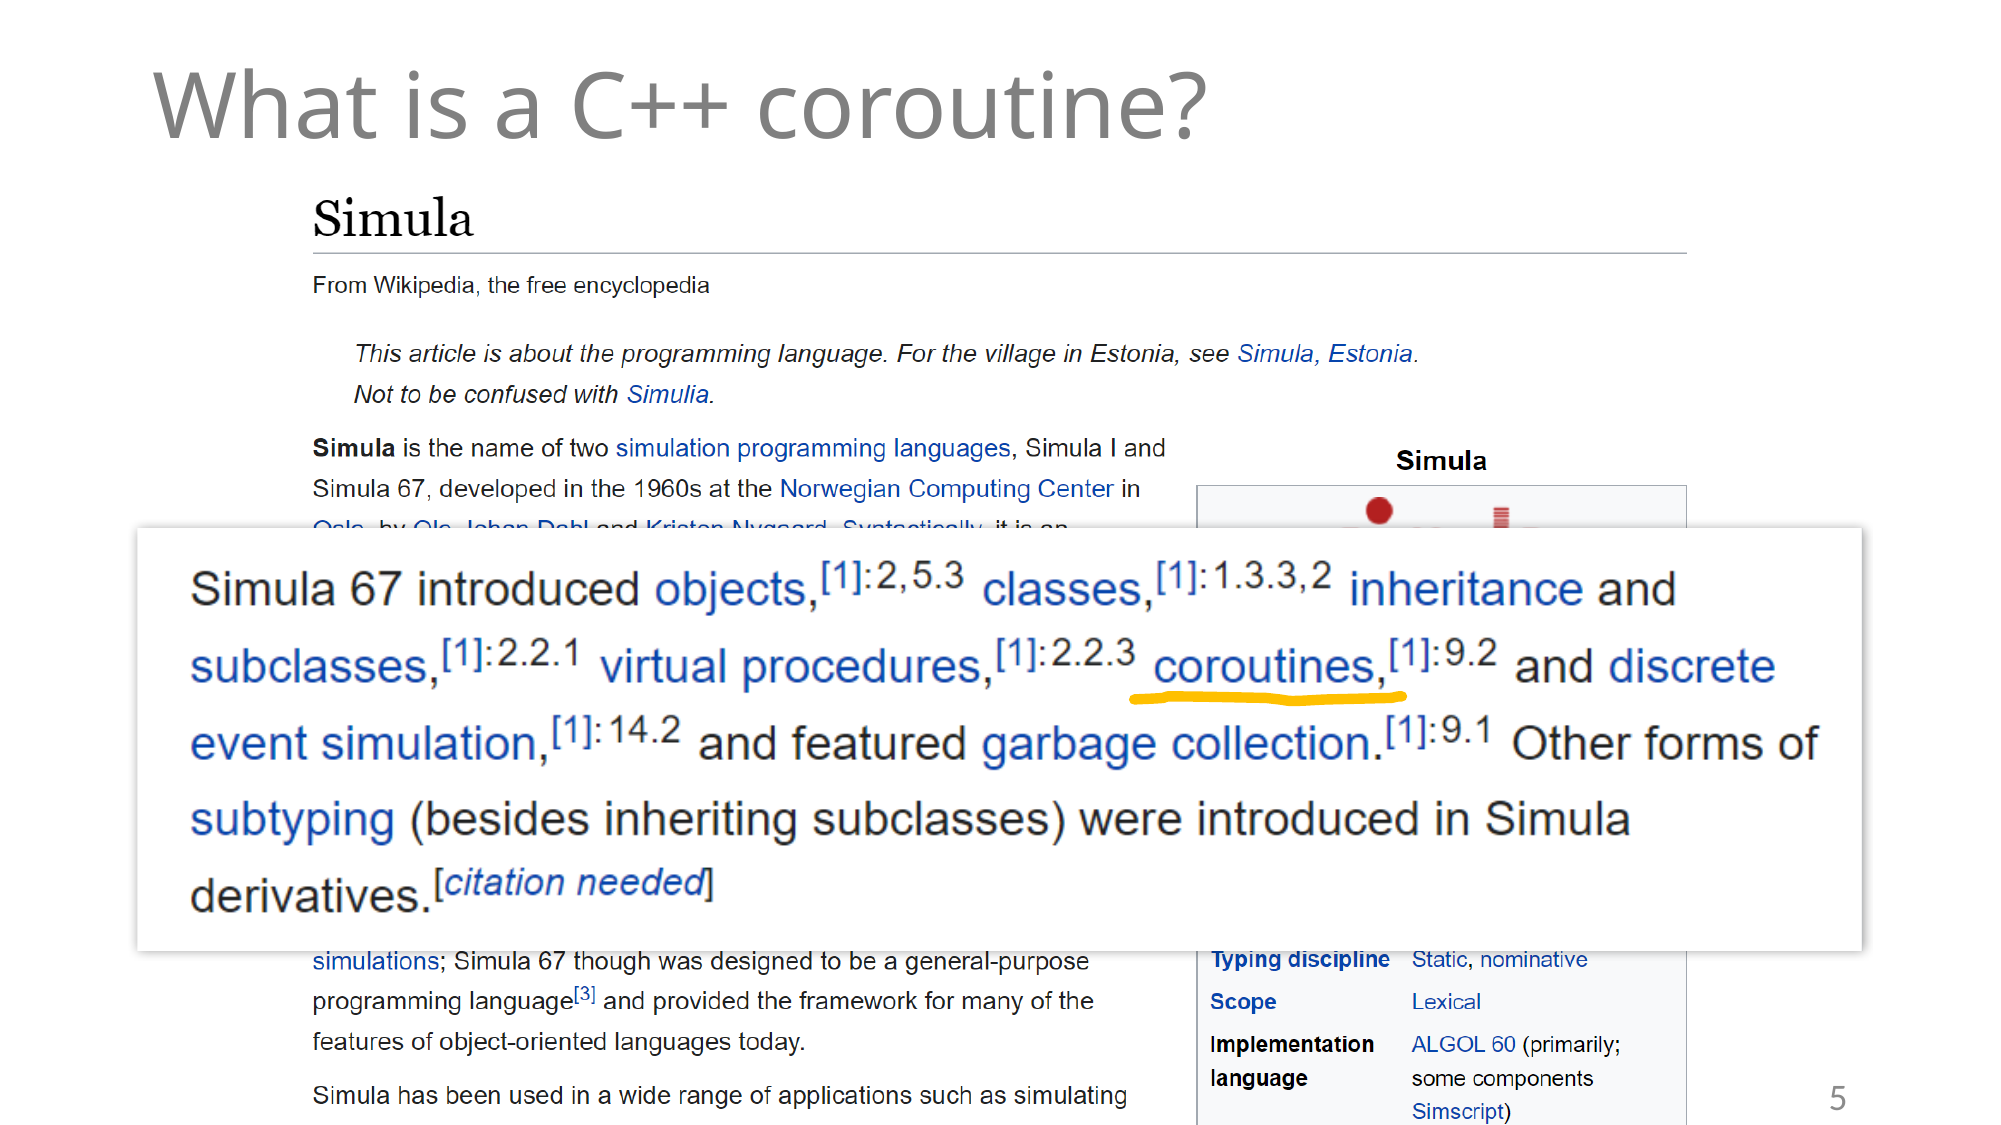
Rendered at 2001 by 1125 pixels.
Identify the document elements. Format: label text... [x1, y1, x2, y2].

title What is a C++ coroutine? [137, 0, 1863, 218]
slide_number 5 [1716, 1065, 1863, 1125]
picture [137, 156, 1863, 1125]
